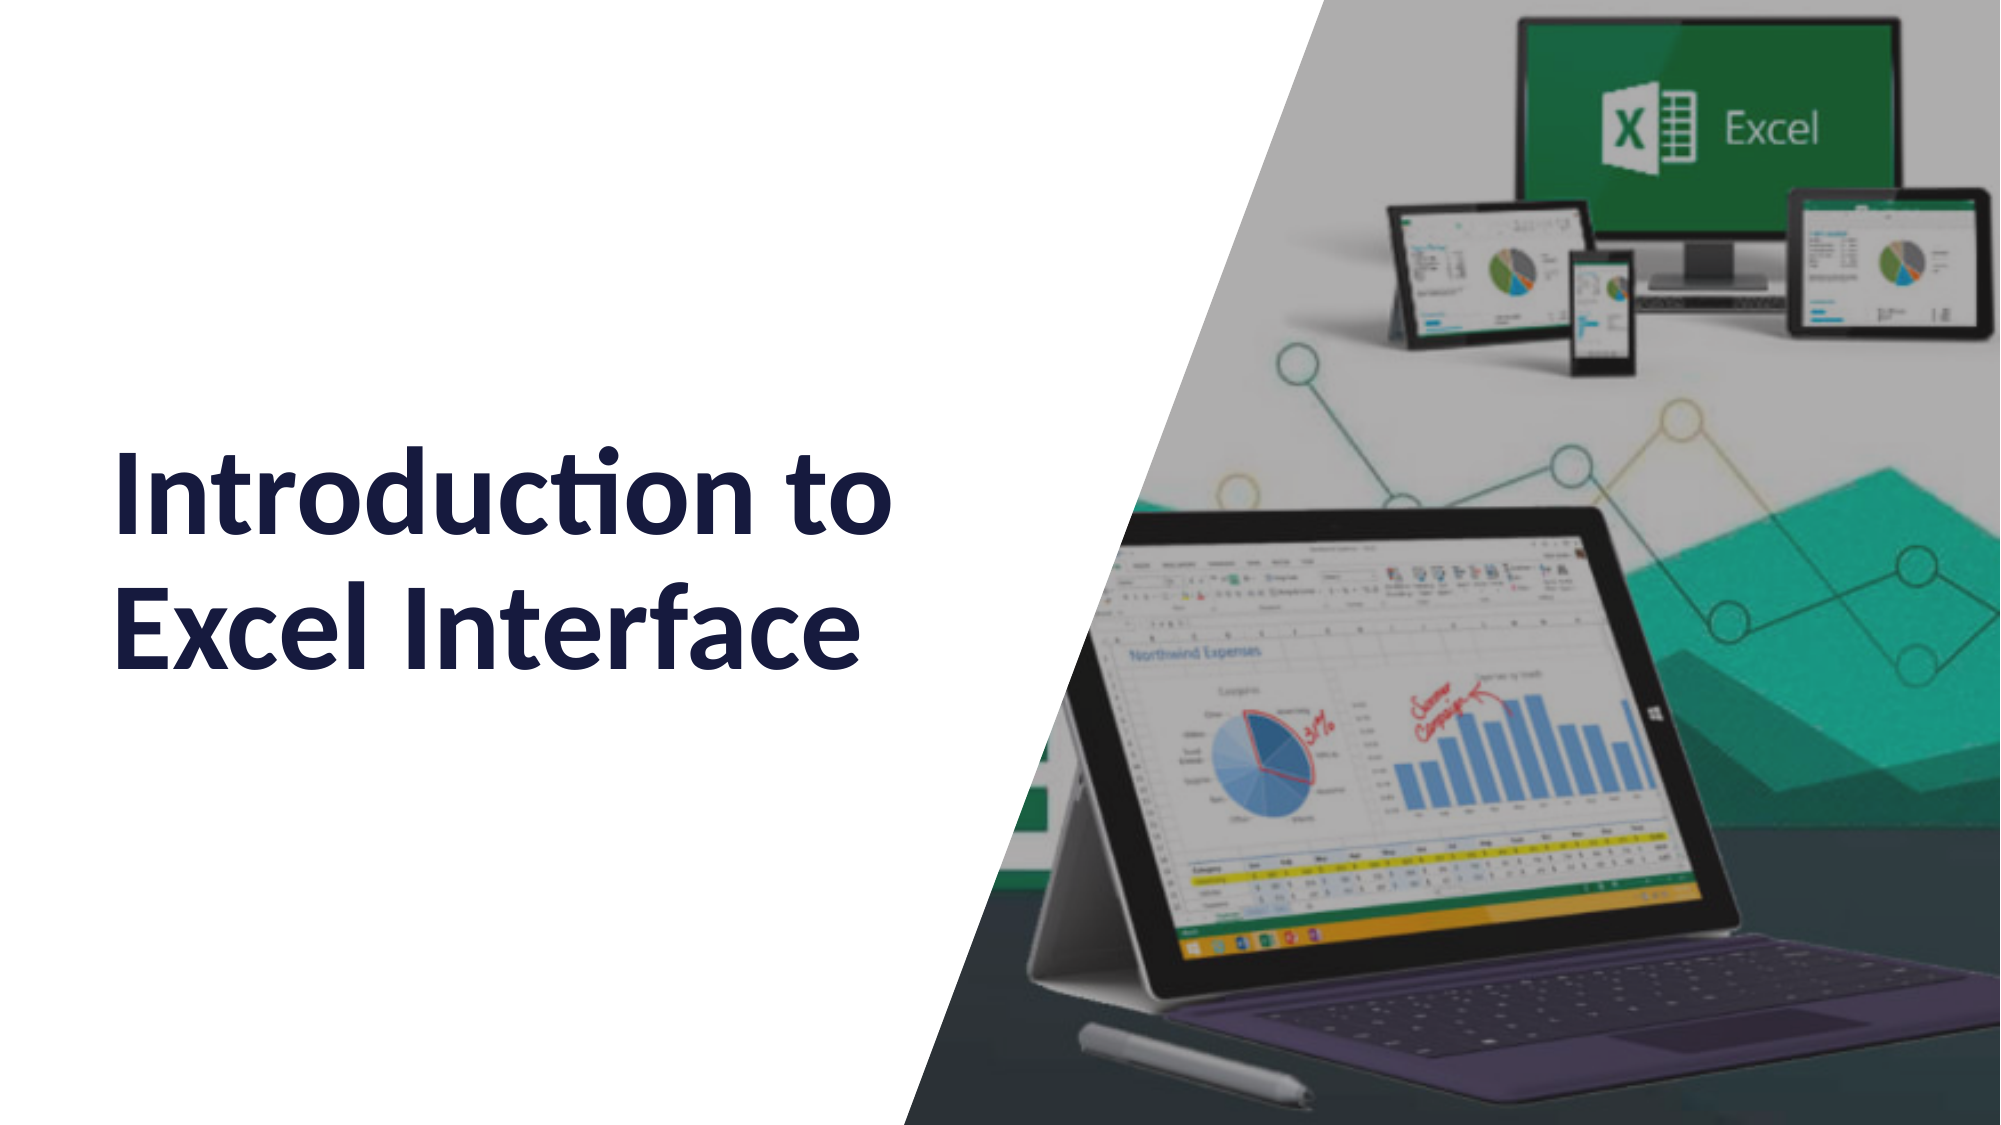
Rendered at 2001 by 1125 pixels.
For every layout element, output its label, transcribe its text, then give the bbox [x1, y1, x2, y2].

title Introduction to Excel Interface [111, 327, 904, 796]
picture [904, 0, 2000, 1125]
